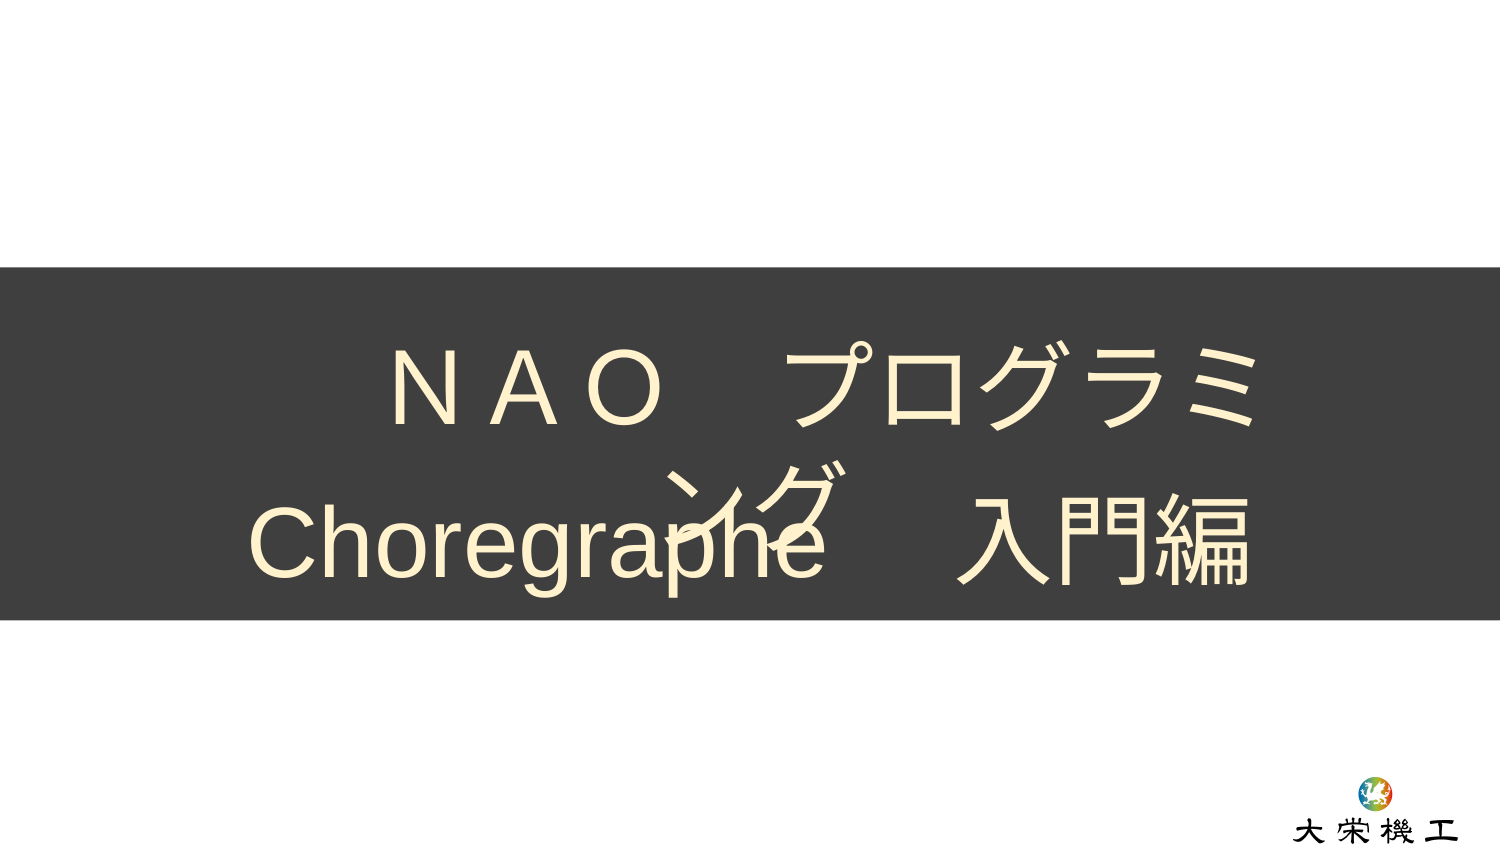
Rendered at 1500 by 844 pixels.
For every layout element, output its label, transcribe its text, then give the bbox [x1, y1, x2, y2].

text_box Choregraphe 入門編 [166, 512, 1334, 666]
text_box [434, 512, 1065, 609]
text_box ＮＡＯ プログラミング [166, 318, 1334, 512]
picture [1293, 777, 1458, 844]
